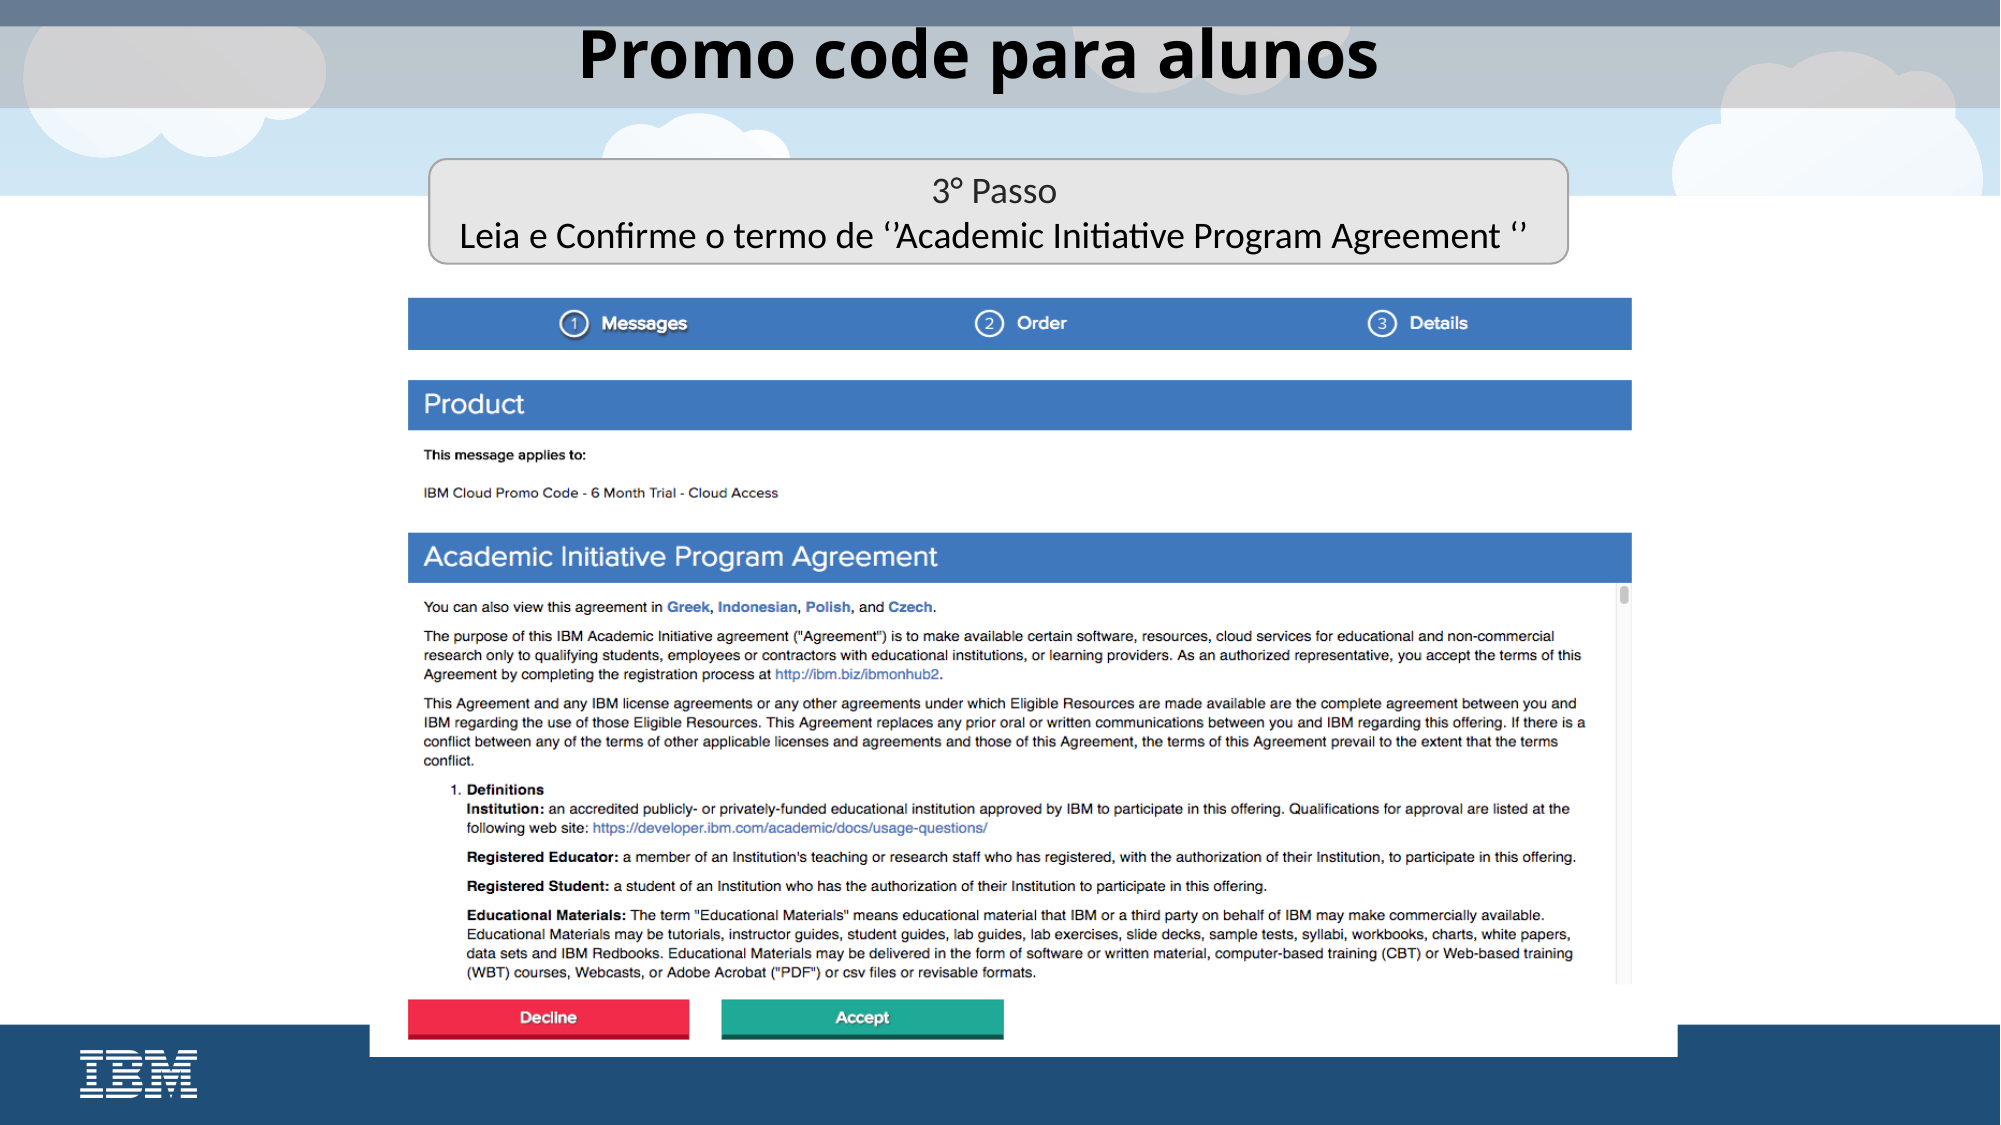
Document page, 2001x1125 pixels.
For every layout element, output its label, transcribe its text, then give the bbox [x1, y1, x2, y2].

picture [79, 1050, 198, 1099]
text_box 3° Passo Leia e Confirme o termo de ‘’Academic Initiative Program Agreement ‘’ [428, 158, 1570, 265]
text_box [0, 0, 2000, 109]
text_box Promo code para alunos [562, 4, 1485, 99]
picture [369, 275, 1678, 1057]
